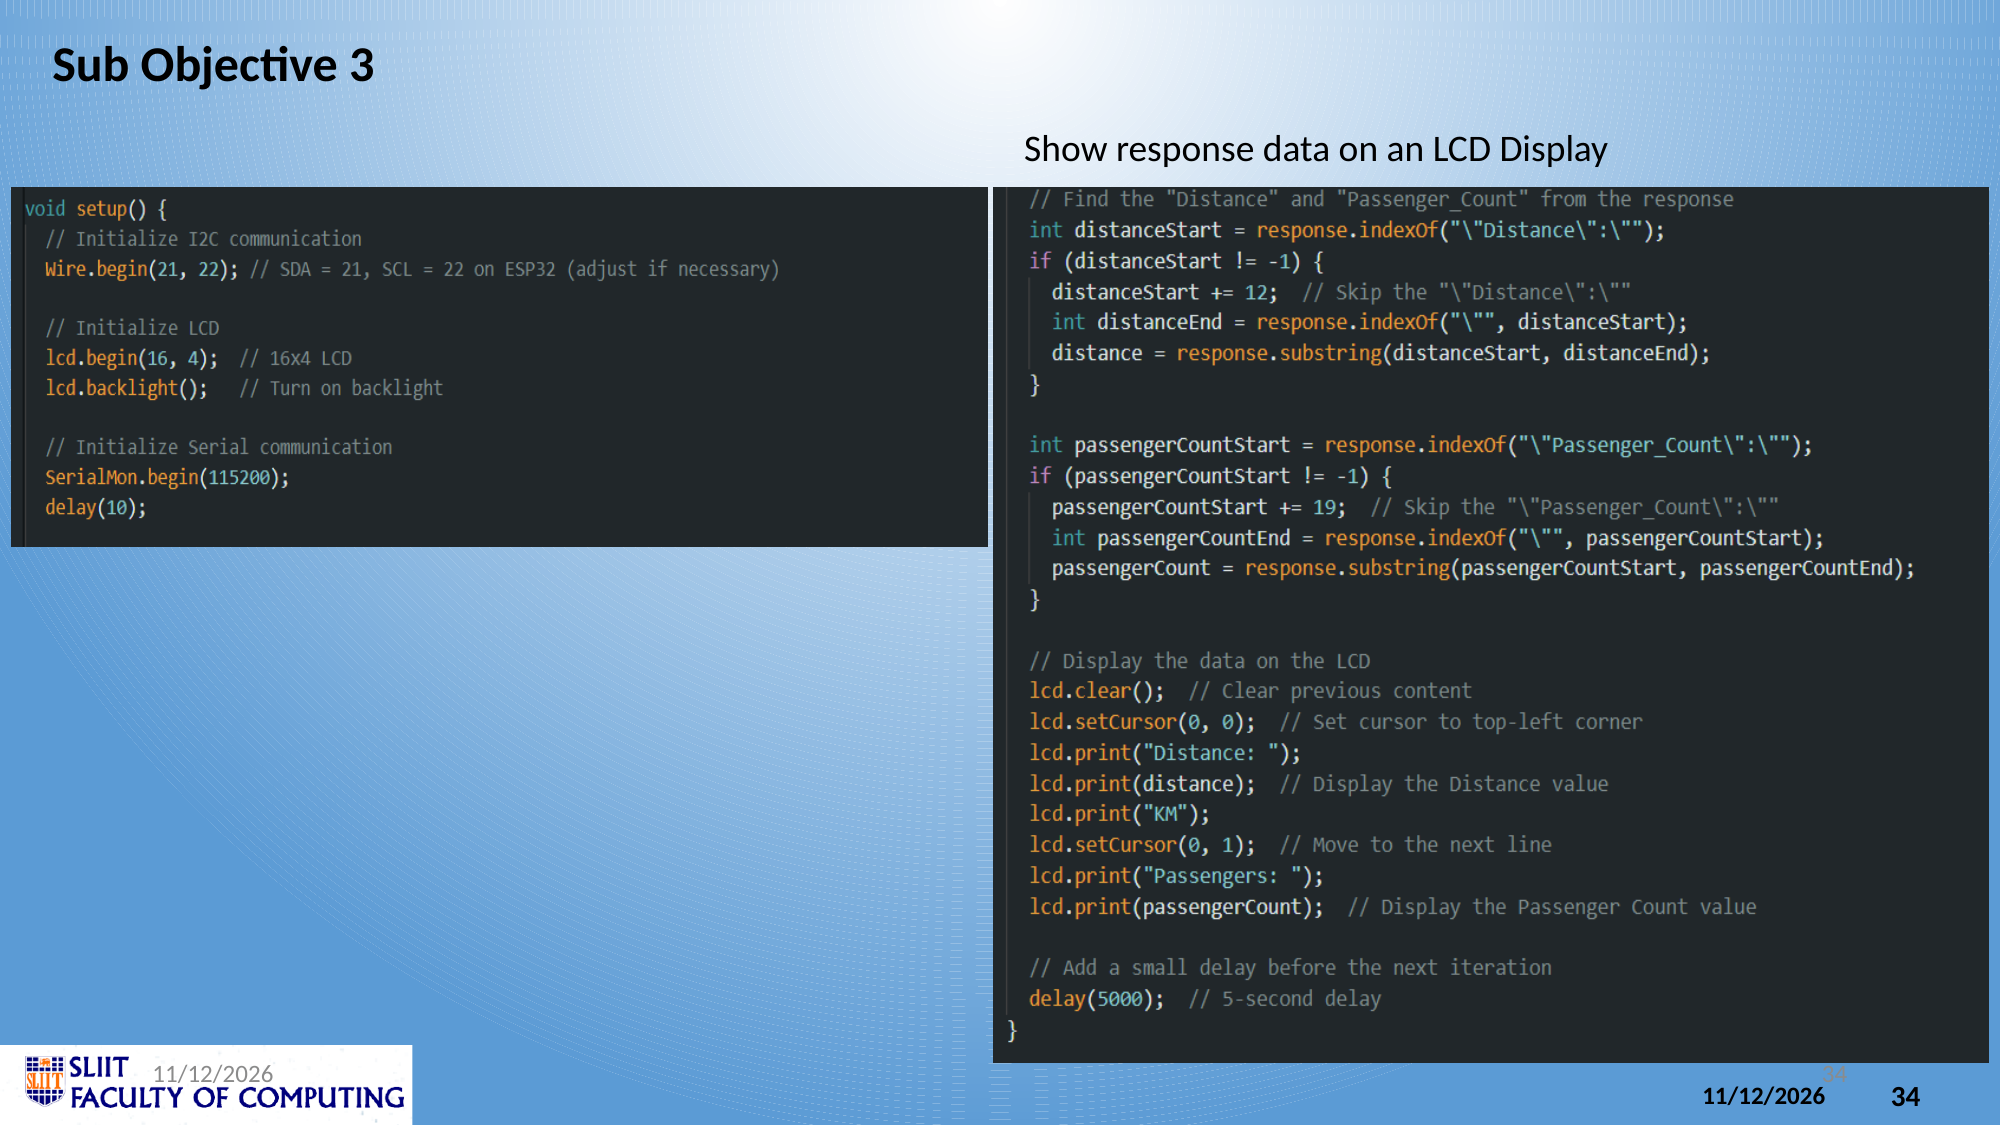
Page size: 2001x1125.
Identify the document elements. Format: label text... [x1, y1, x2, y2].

picture [0, 1045, 413, 1125]
picture [993, 187, 1989, 1063]
picture [11, 187, 988, 547]
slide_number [137, 1042, 588, 1103]
text_box Sub Objective 3 [37, 24, 1038, 100]
text_box Show response data on an LCD Display [1009, 117, 1947, 177]
slide_number 34 [1412, 1063, 1863, 1103]
